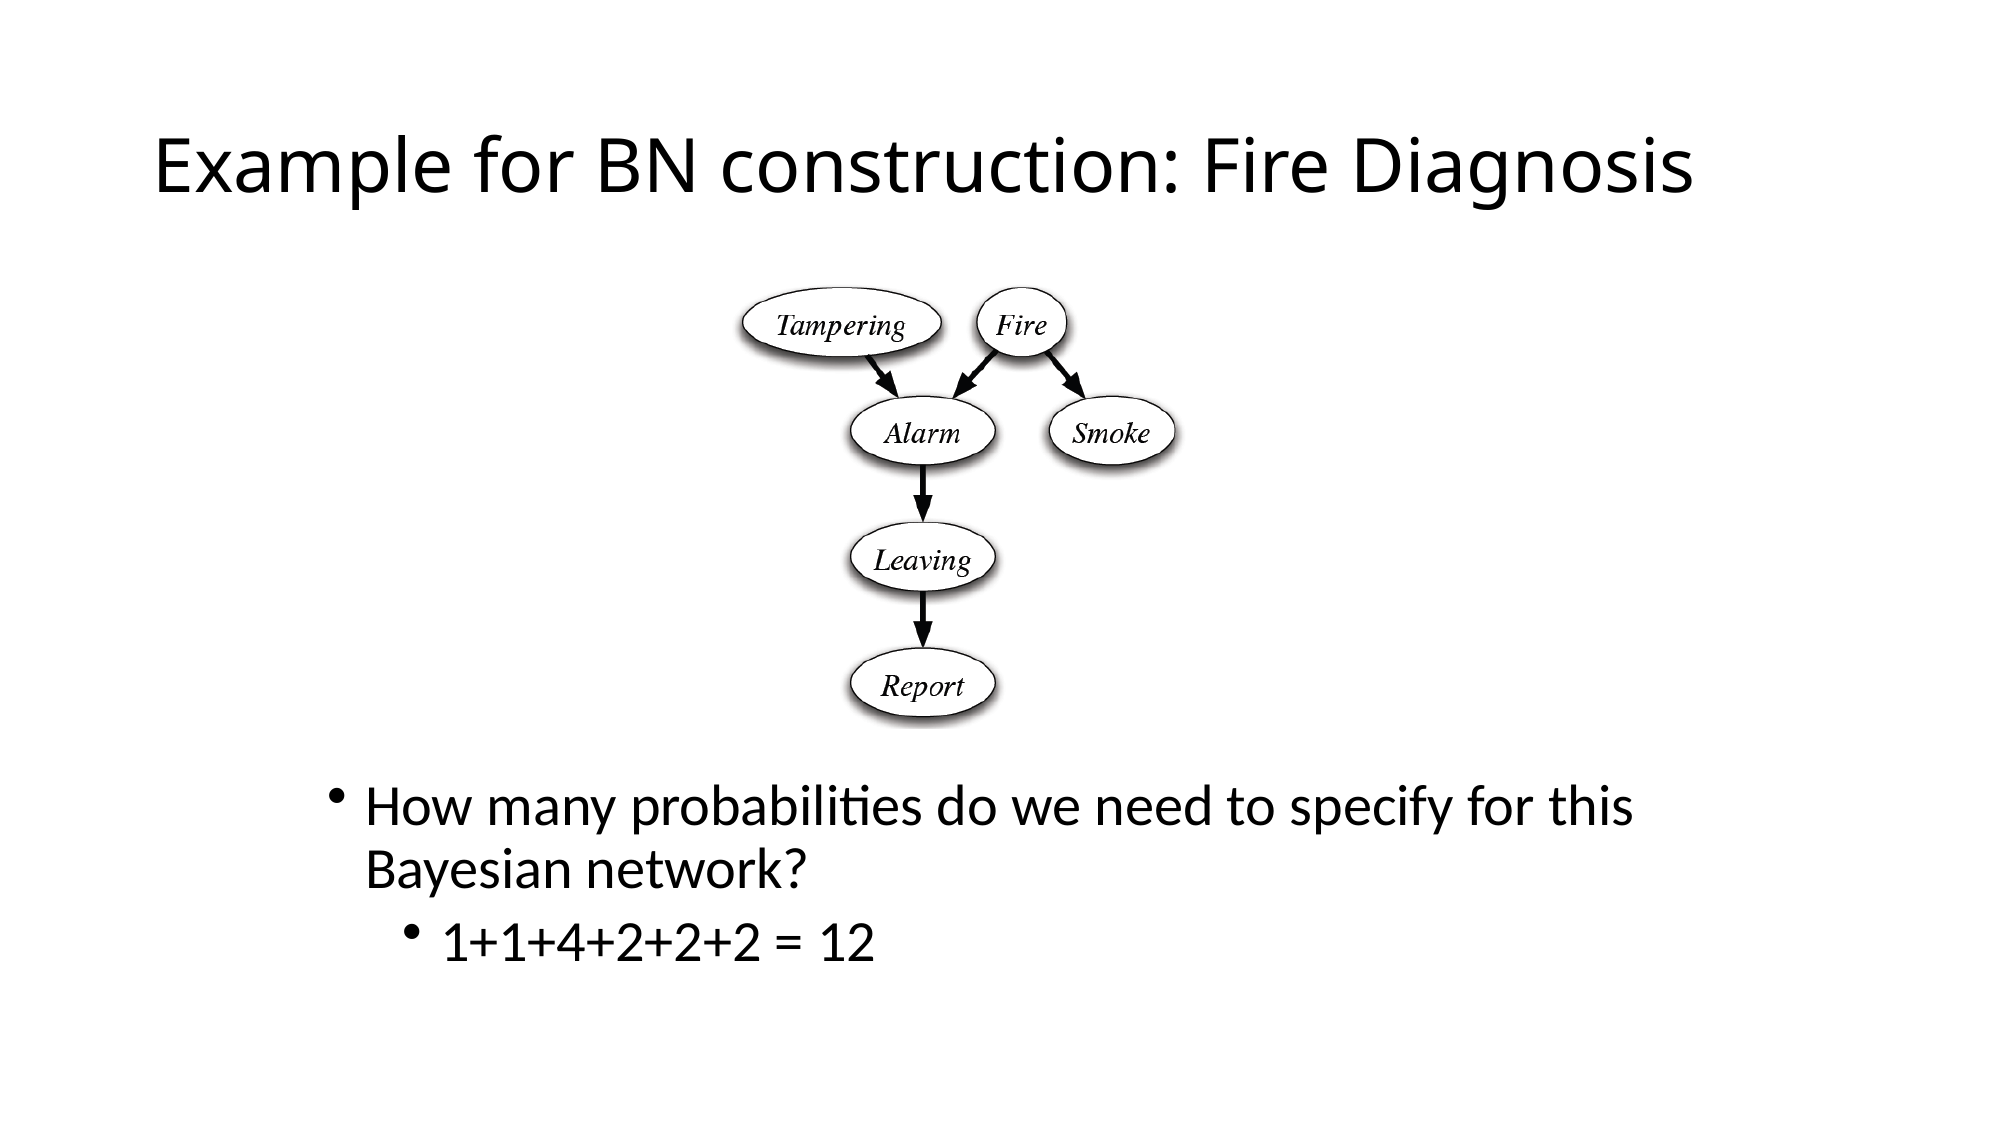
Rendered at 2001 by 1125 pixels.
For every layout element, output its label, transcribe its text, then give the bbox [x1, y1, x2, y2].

list How many probabilities do we need to specify for this Bayesian network? 1+1+4+2+2+2 = 12 [312, 113, 1750, 989]
picture [727, 274, 1188, 729]
title Example for BN construction: Fire Diagnosis [137, 59, 1863, 278]
